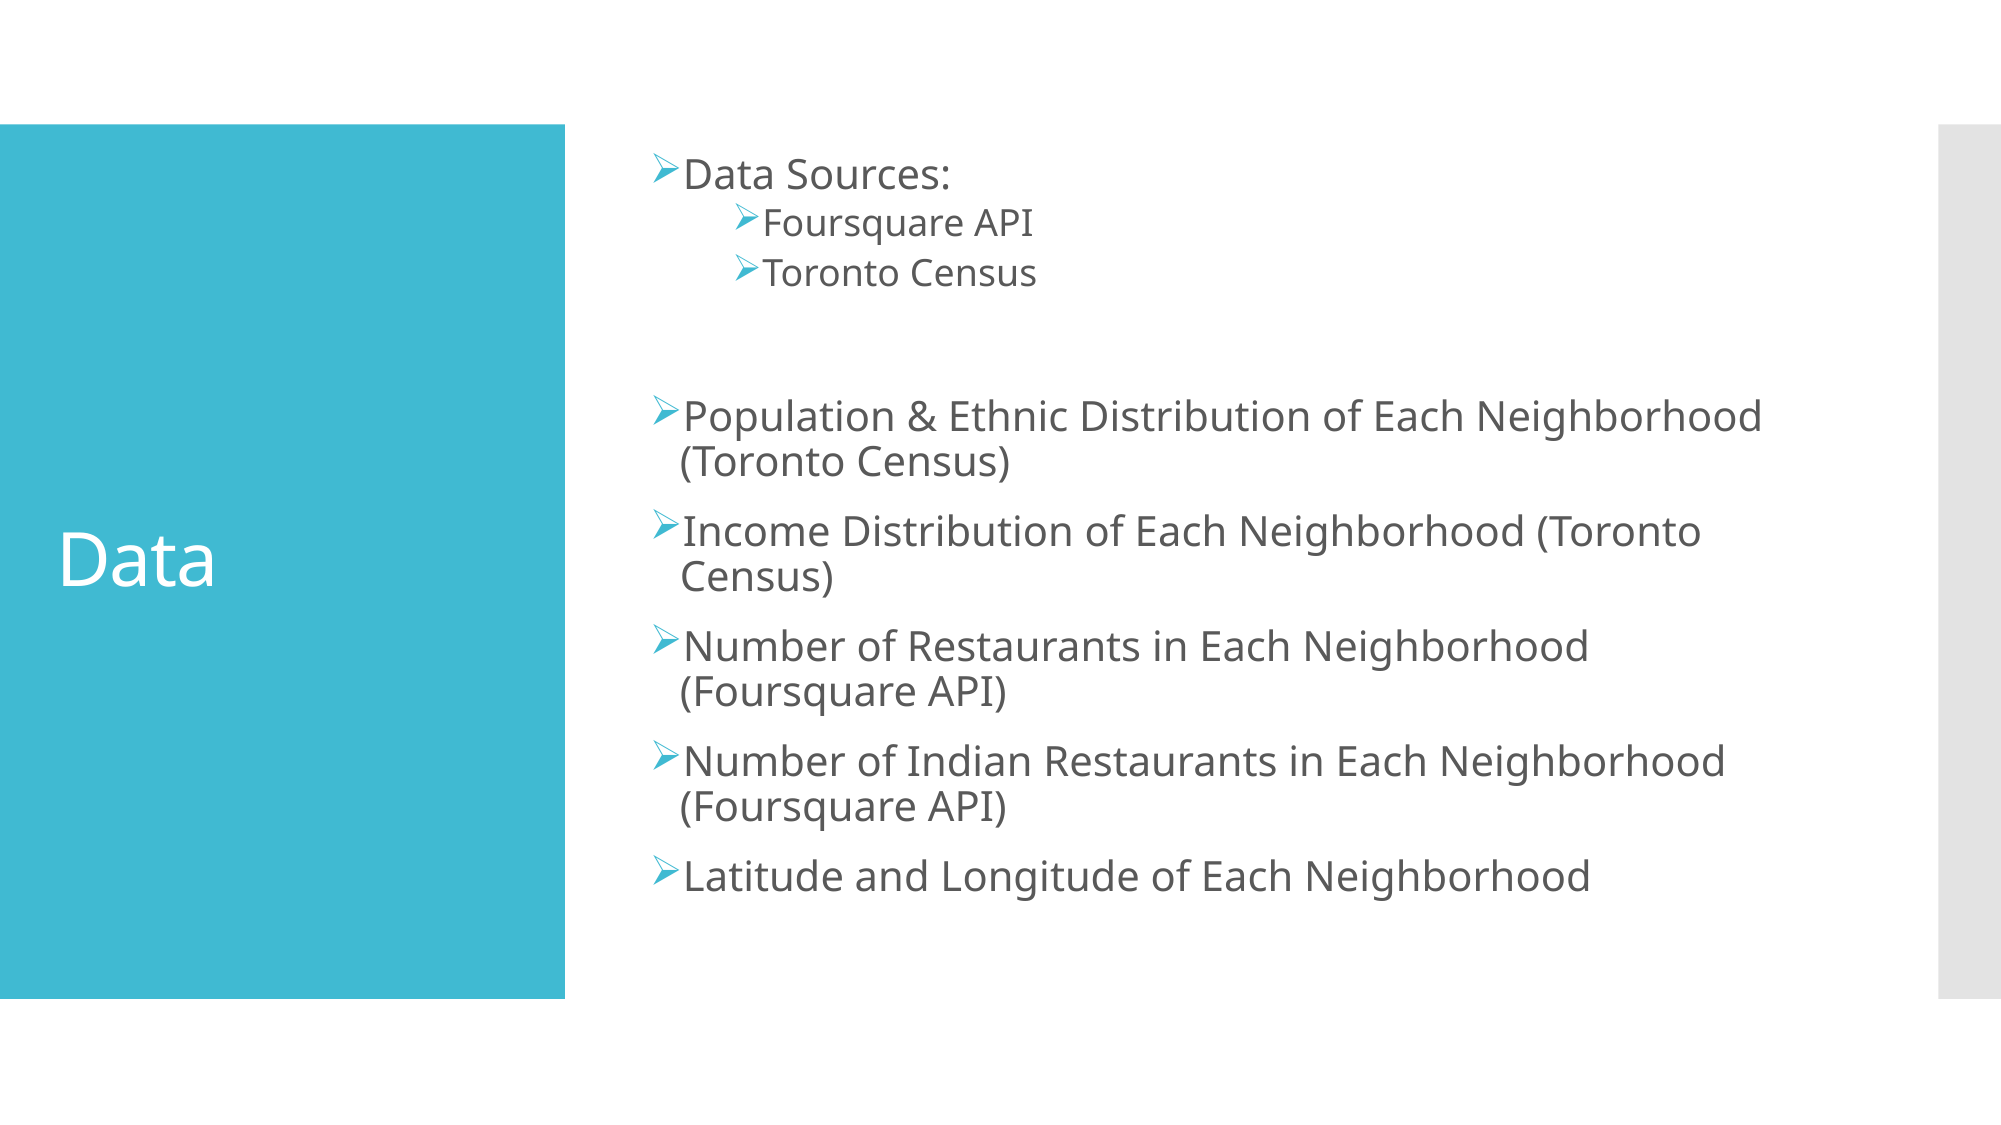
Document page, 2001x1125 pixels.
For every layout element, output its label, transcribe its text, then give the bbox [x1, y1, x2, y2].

title Data [41, 184, 525, 940]
list Data Sources: Foursquare API Toronto Census Population & Ethnic Distribution of Each Neighborhood (Toronto Census) Income Distribution of Each Neighborhood (Toronto Census) Number of Restaurants in Each Neighborhood (Foursquare API) Number of Indian Restaurants in Each Neighborhood (Foursquare API) Latitude and Longitude of Each Neighborhood [634, 141, 1835, 982]
